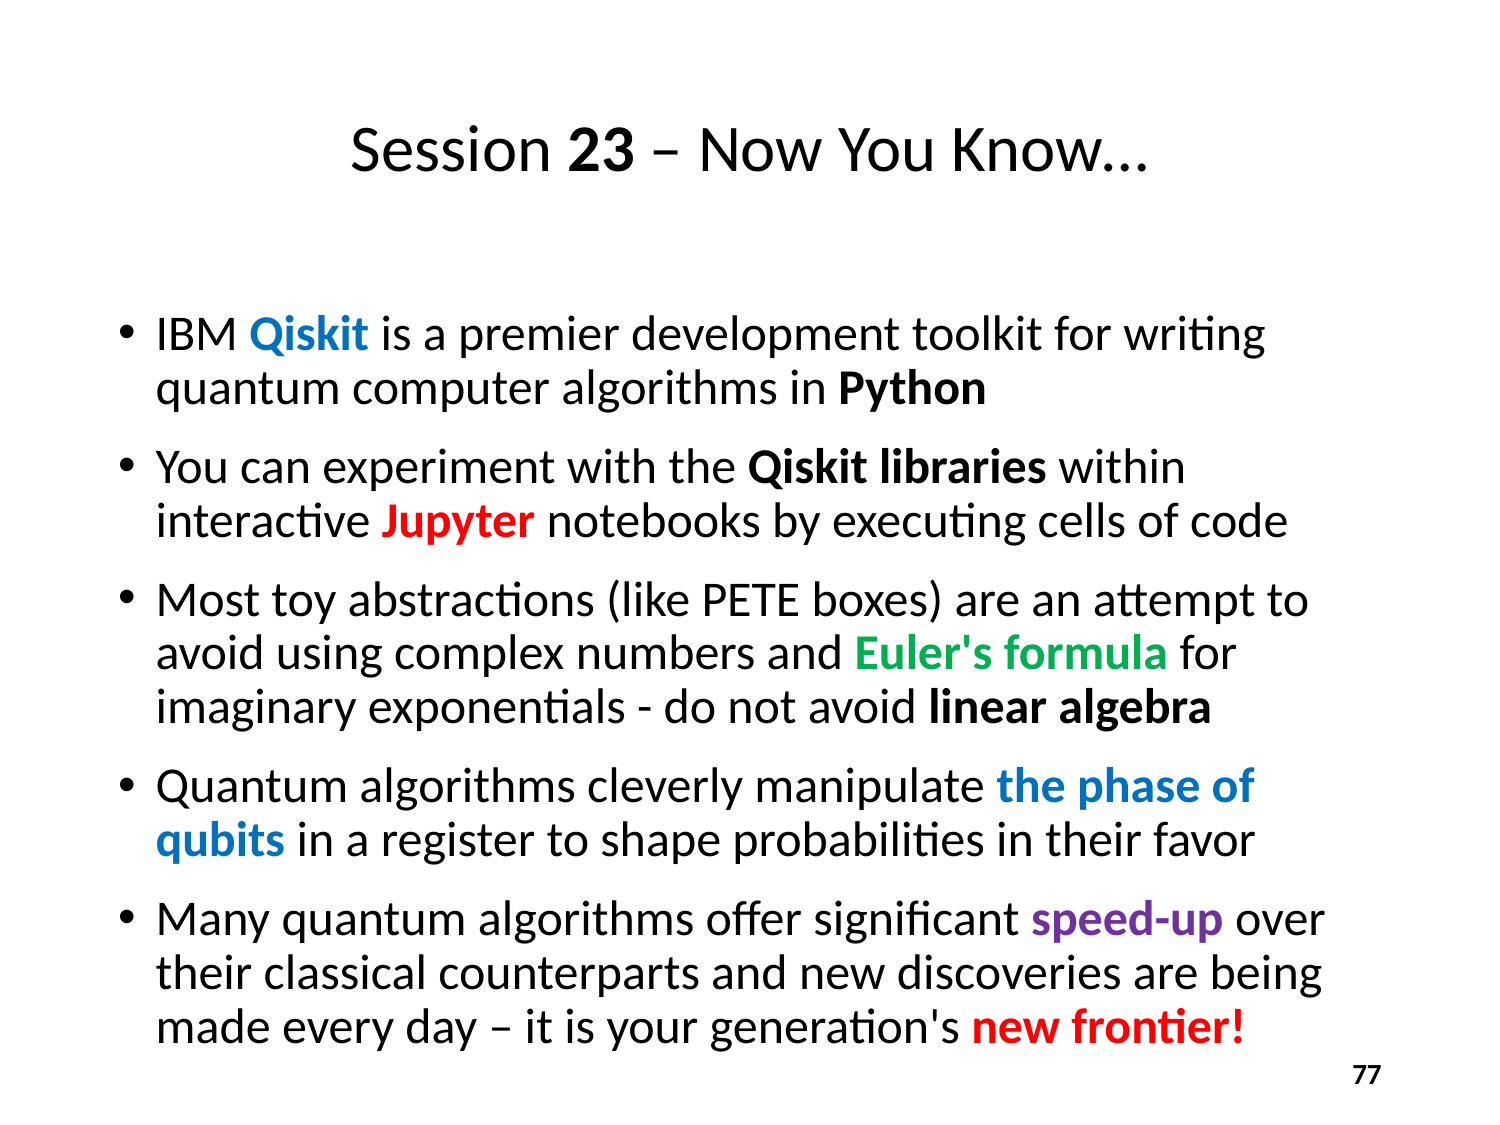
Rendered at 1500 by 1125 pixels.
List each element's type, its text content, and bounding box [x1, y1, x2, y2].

title Session 23 – Now You Know… [103, 59, 1397, 241]
slide_number 77 [1059, 1042, 1397, 1103]
list IBM Qiskit is a premier development toolkit for writing quantum computer algorithms in Python You can experiment with the Qiskit libraries within interactive Jupyter notebooks by executing cells of code Most toy abstractions (like PETE boxes) are an attempt to avoid using complex numbers and Euler's formula for imaginary exponentials - do not avoid linear algebra Quantum algorithms cleverly manipulate the phase of qubits in a register to shape probabilities in their favor Many quantum algorithms offer significant speed-up over their classical counterparts and new discoveries are being made every day – it is your generation's new frontier! [103, 299, 1397, 1054]
